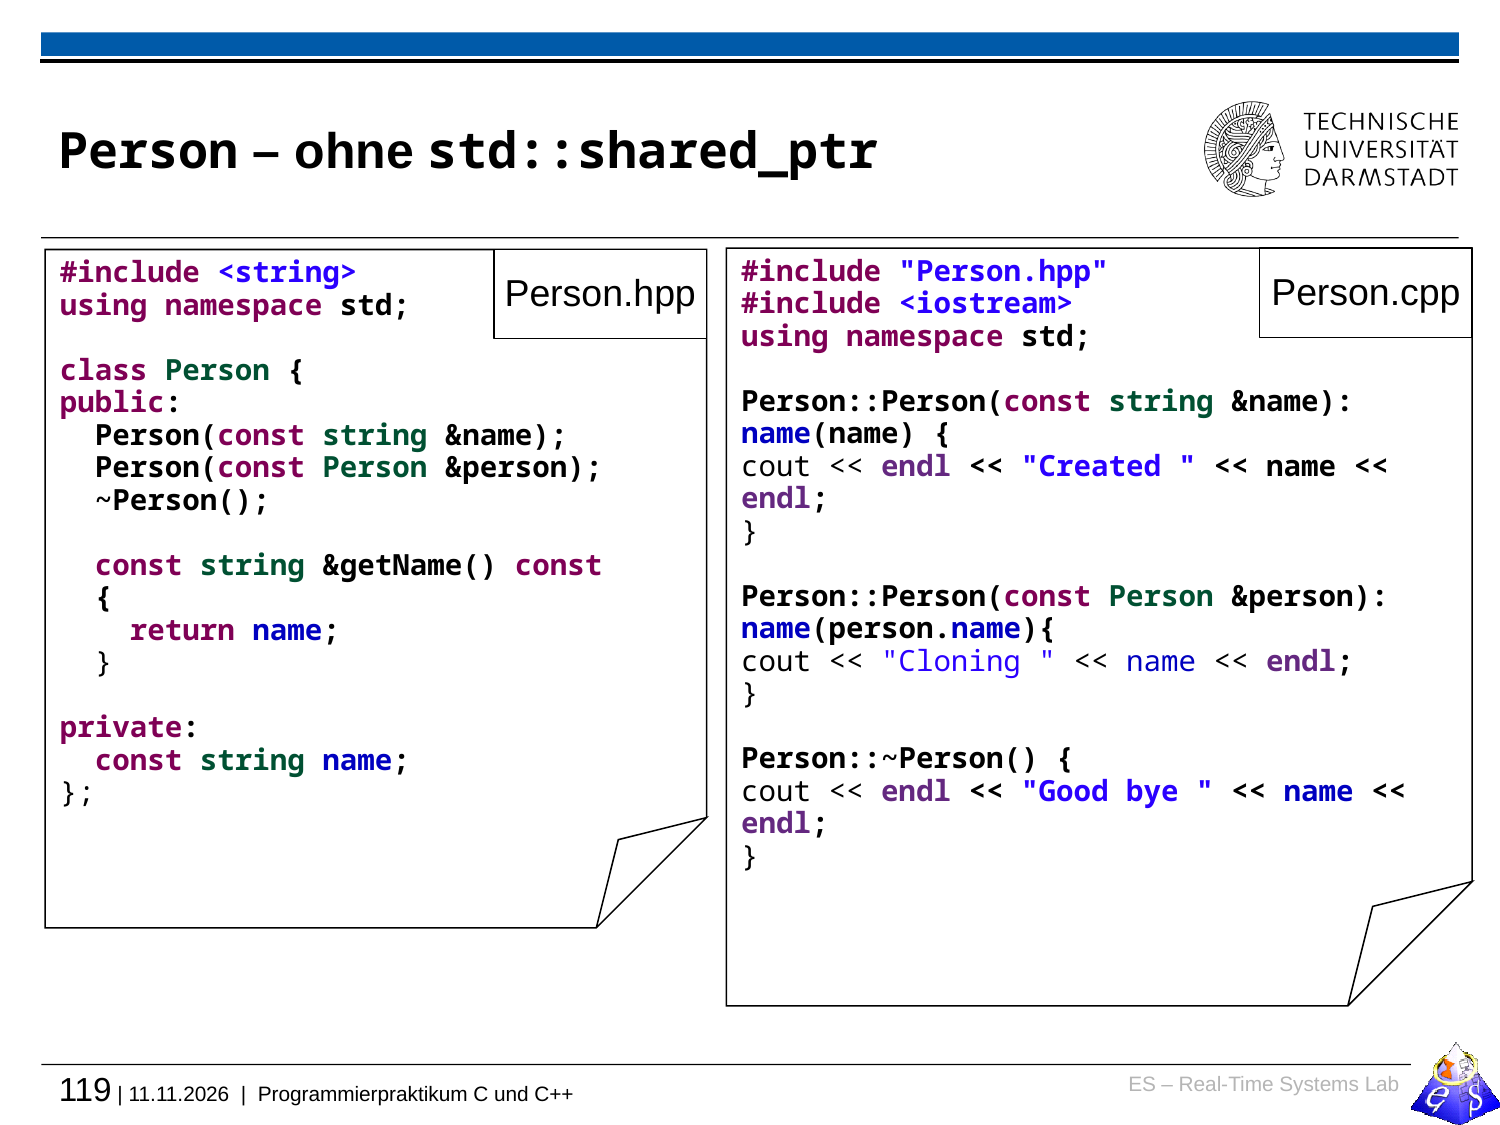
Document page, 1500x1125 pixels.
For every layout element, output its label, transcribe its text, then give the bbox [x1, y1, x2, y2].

picture [1187, 84, 1483, 214]
text_box Person.hpp [494, 249, 707, 339]
title Person – ohne std::shared_ptr [58, 80, 1187, 218]
text_box #include <string> using namespace std; class Person { public: Person(const string &name); Person(const Person &person); ~Person(); const string &getName() const { return name; } private: const string name; }; [45, 249, 707, 928]
picture [1411, 1041, 1500, 1125]
text_box #include "Person.hpp" #include <iostream> using namespace std; Person::Person(const string &name): name(name) { cout << endl << "Created " << name << endl; } Person::Person(const Person &person): name(person.name){ cout << "Cloning " << name << endl; } Person::~Person() { cout << endl << "Good bye " << name << endl; } [726, 248, 1473, 1006]
text_box Person.cpp [1259, 248, 1473, 338]
